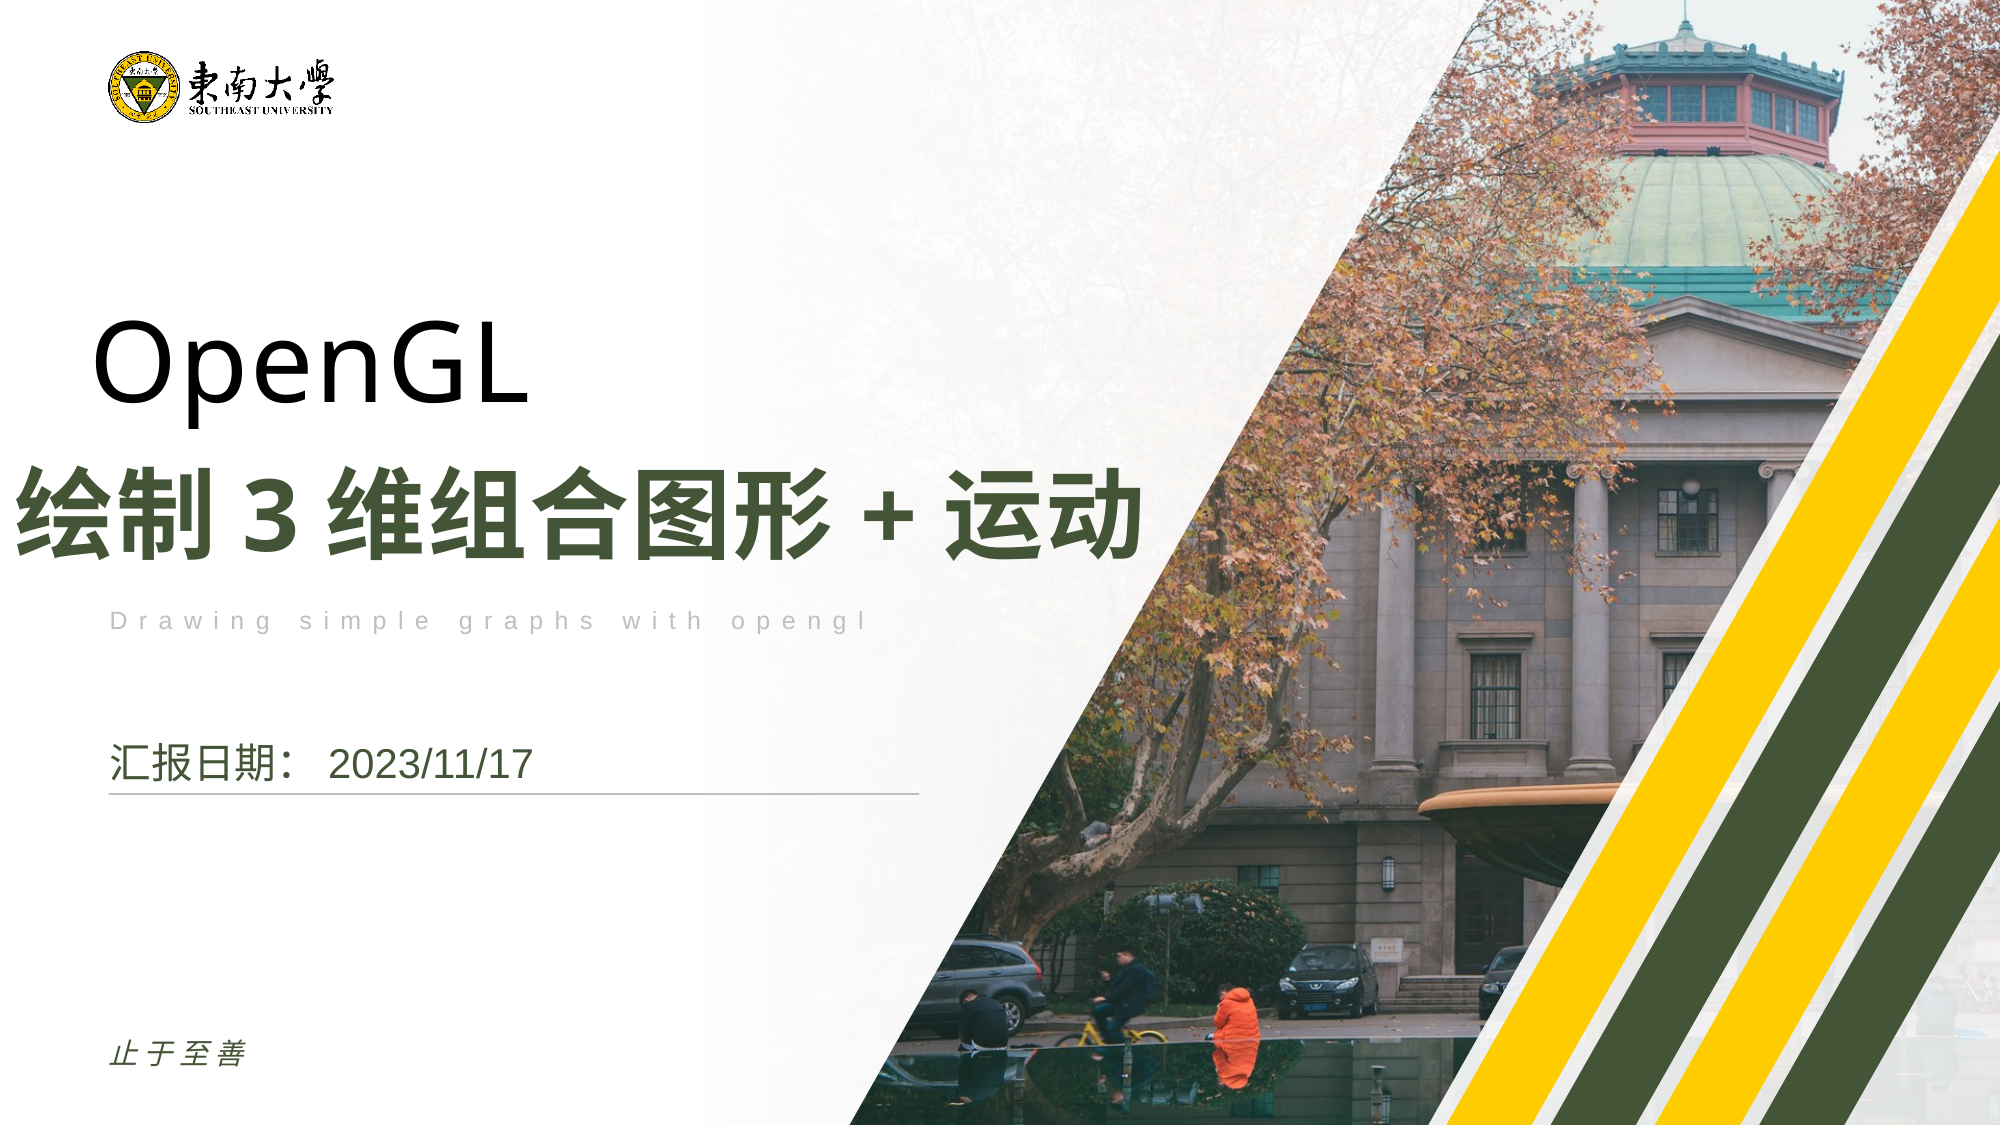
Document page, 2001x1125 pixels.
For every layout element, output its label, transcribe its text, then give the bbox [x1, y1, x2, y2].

list Drawing simple graphs with opengl [109, 597, 1061, 645]
picture [108, 51, 334, 123]
slide_number 止于至善 [108, 1022, 657, 1083]
list OpenGL [89, 282, 1041, 427]
picture [849, 0, 2000, 1125]
list 绘制3维组合图形+运动 [14, 443, 1299, 589]
text_box 汇报日期：2023/11/17 [109, 678, 714, 794]
